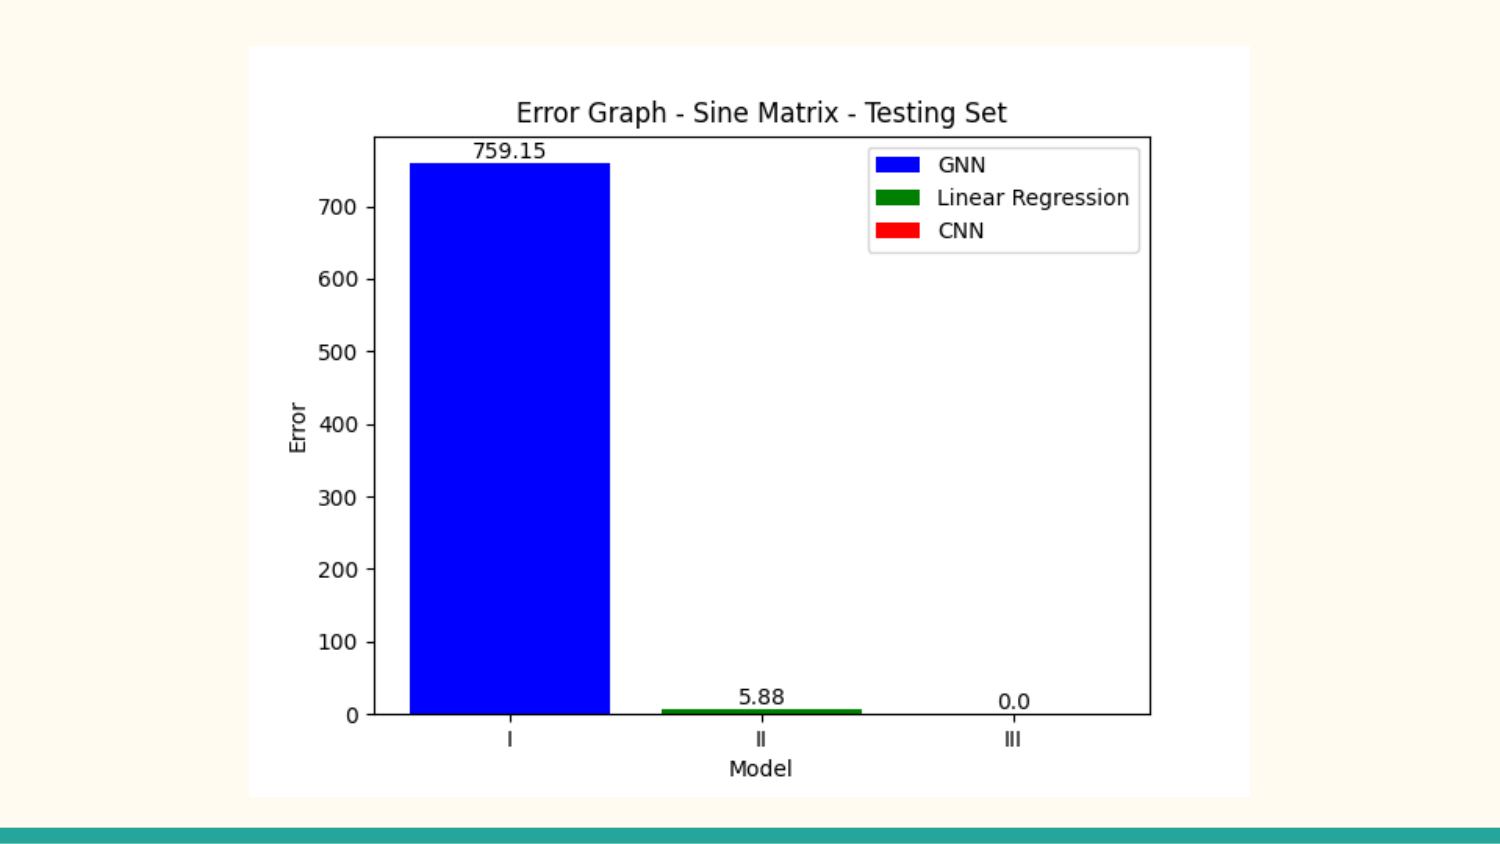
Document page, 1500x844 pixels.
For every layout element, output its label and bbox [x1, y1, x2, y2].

picture [249, 46, 1251, 798]
